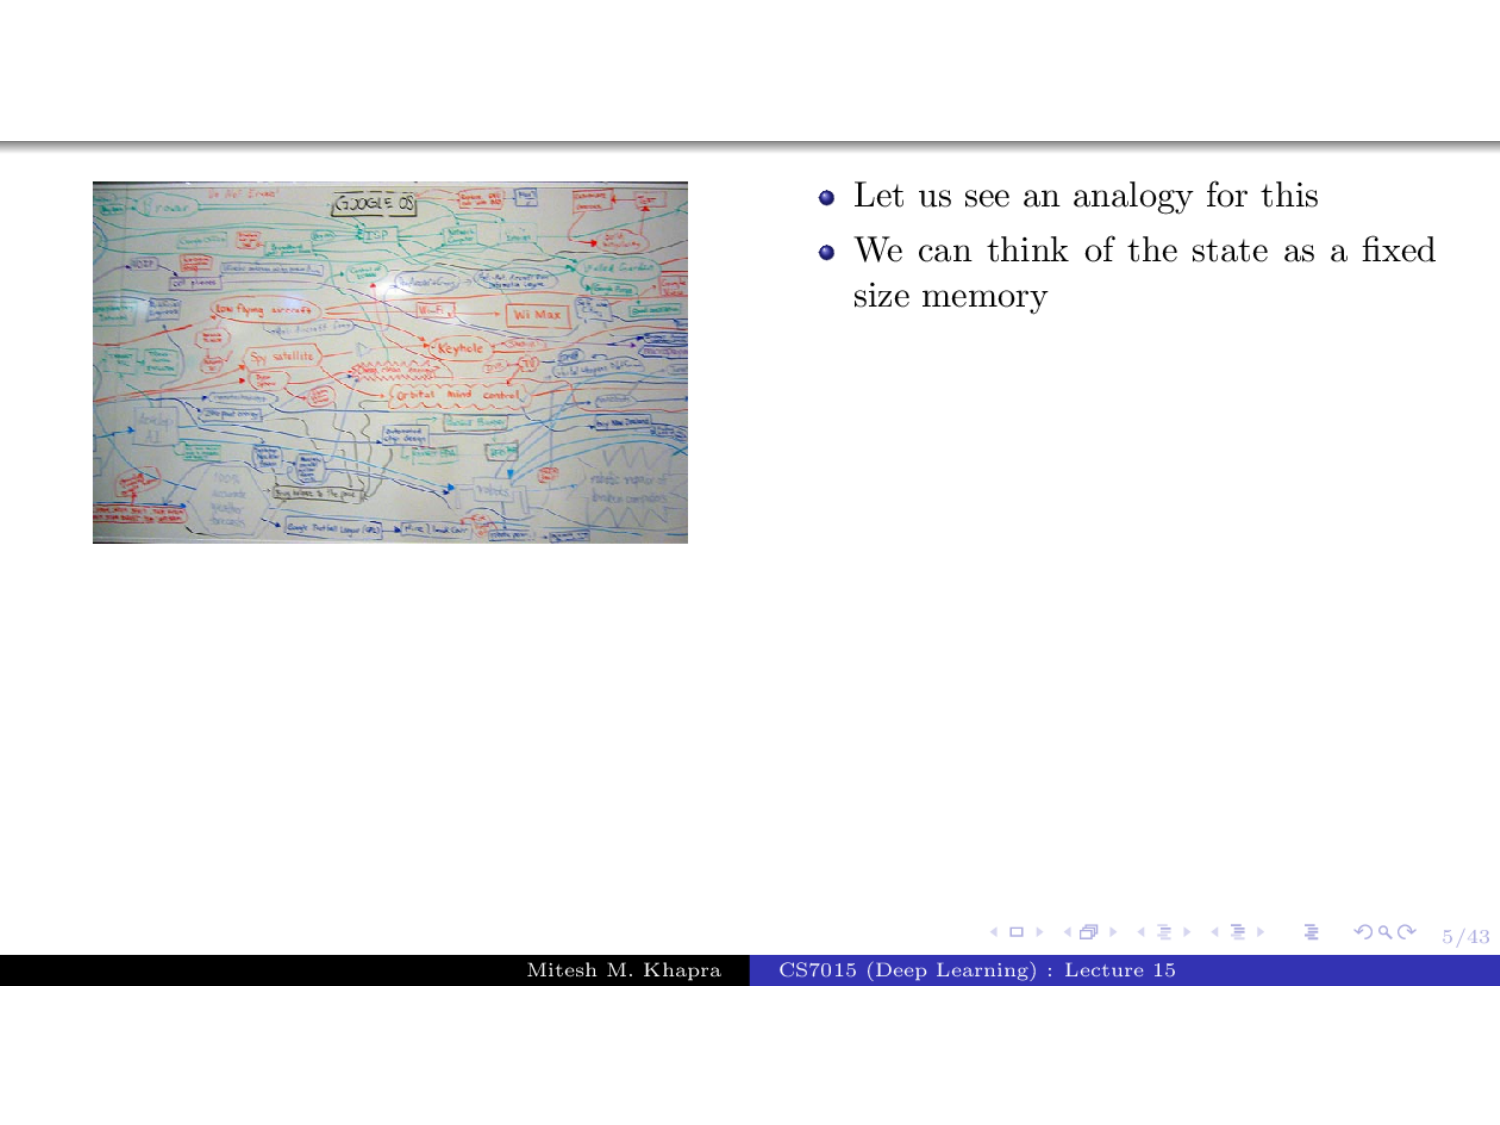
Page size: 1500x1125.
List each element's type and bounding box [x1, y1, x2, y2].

picture [0, 141, 1500, 986]
